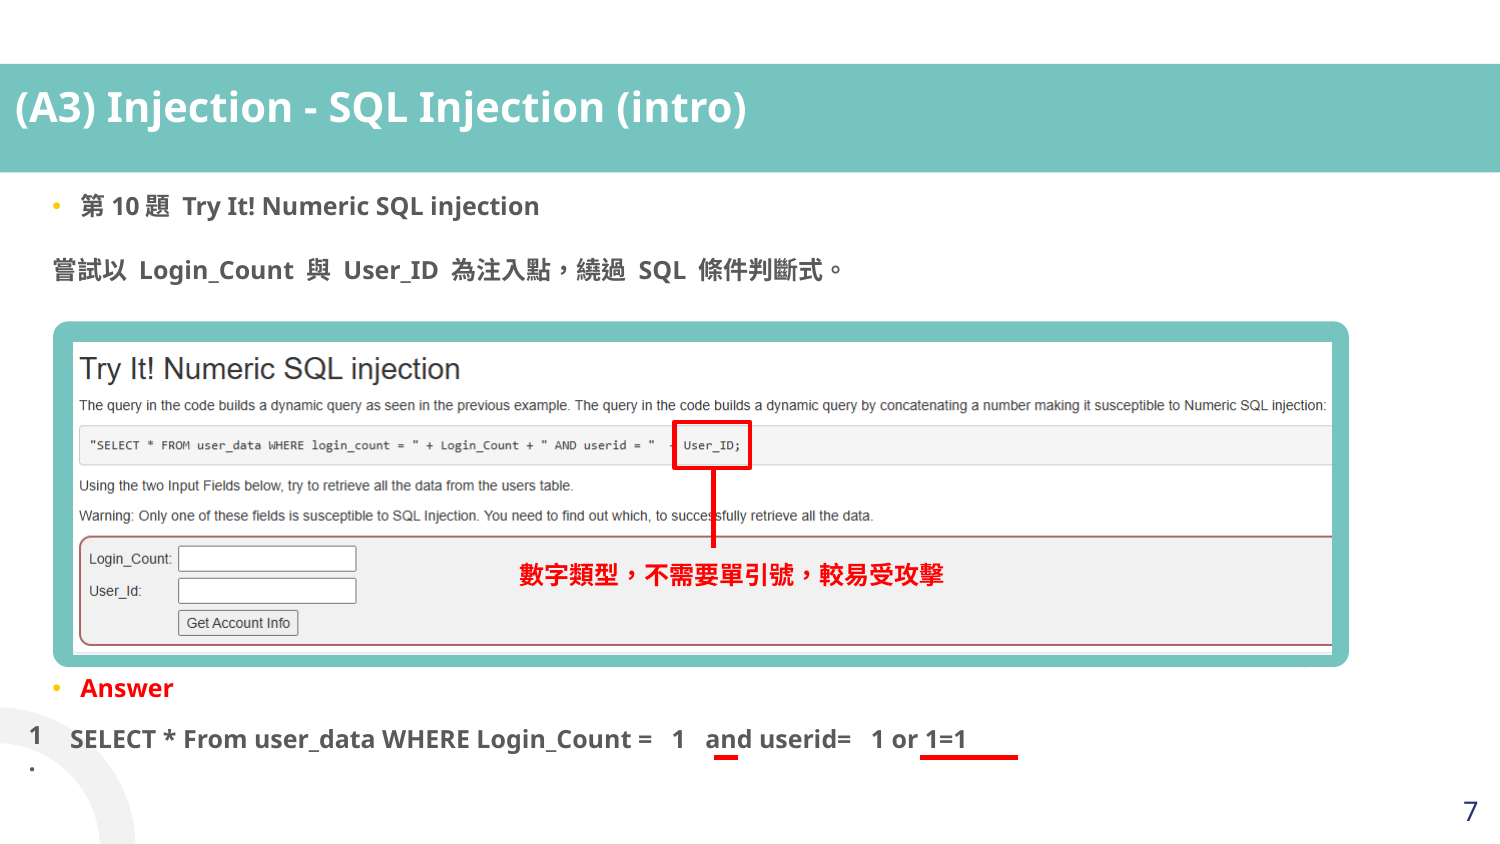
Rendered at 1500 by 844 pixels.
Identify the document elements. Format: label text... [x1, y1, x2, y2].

text_box 嘗試以 Login_Count 與 User_ID 為注入點，繞過 SQL 條件判斷式。 [37, 242, 1216, 305]
picture [73, 342, 1333, 655]
text_box [55, 323, 1347, 665]
text_box 第10題 Try It! Numeric SQL injection [37, 178, 1216, 241]
text_box SELECT * From user_data WHERE Login_Count = 1 and userid= 1 or 1=1 [55, 711, 1319, 774]
title (A3) Injection - SQL Injection (intro) [0, 66, 1270, 161]
text_box 1. [13, 707, 61, 770]
slide_number 7 [1403, 779, 1494, 844]
text_box Answer [37, 660, 1216, 711]
